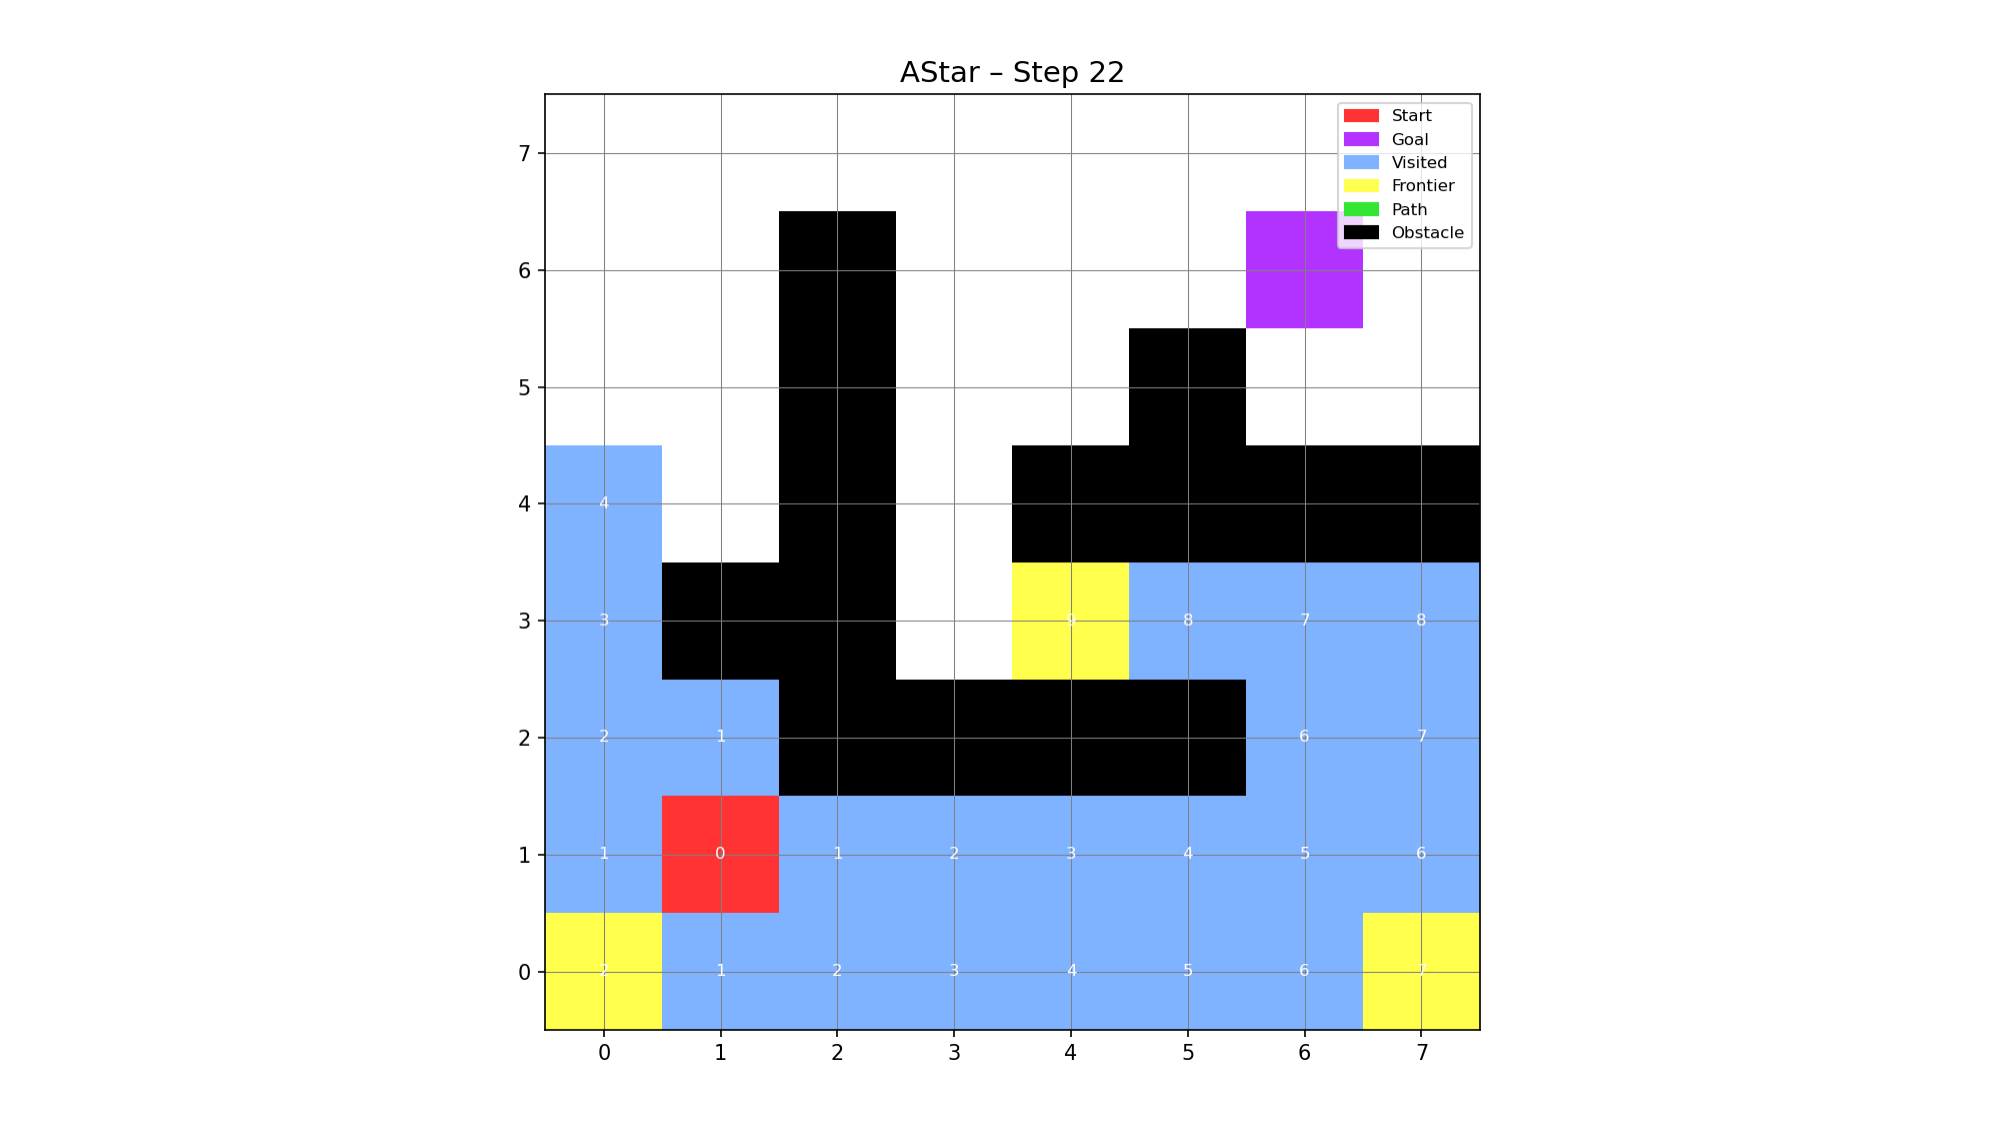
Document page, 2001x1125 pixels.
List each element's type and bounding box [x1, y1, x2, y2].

picture [474, 37, 1526, 1088]
